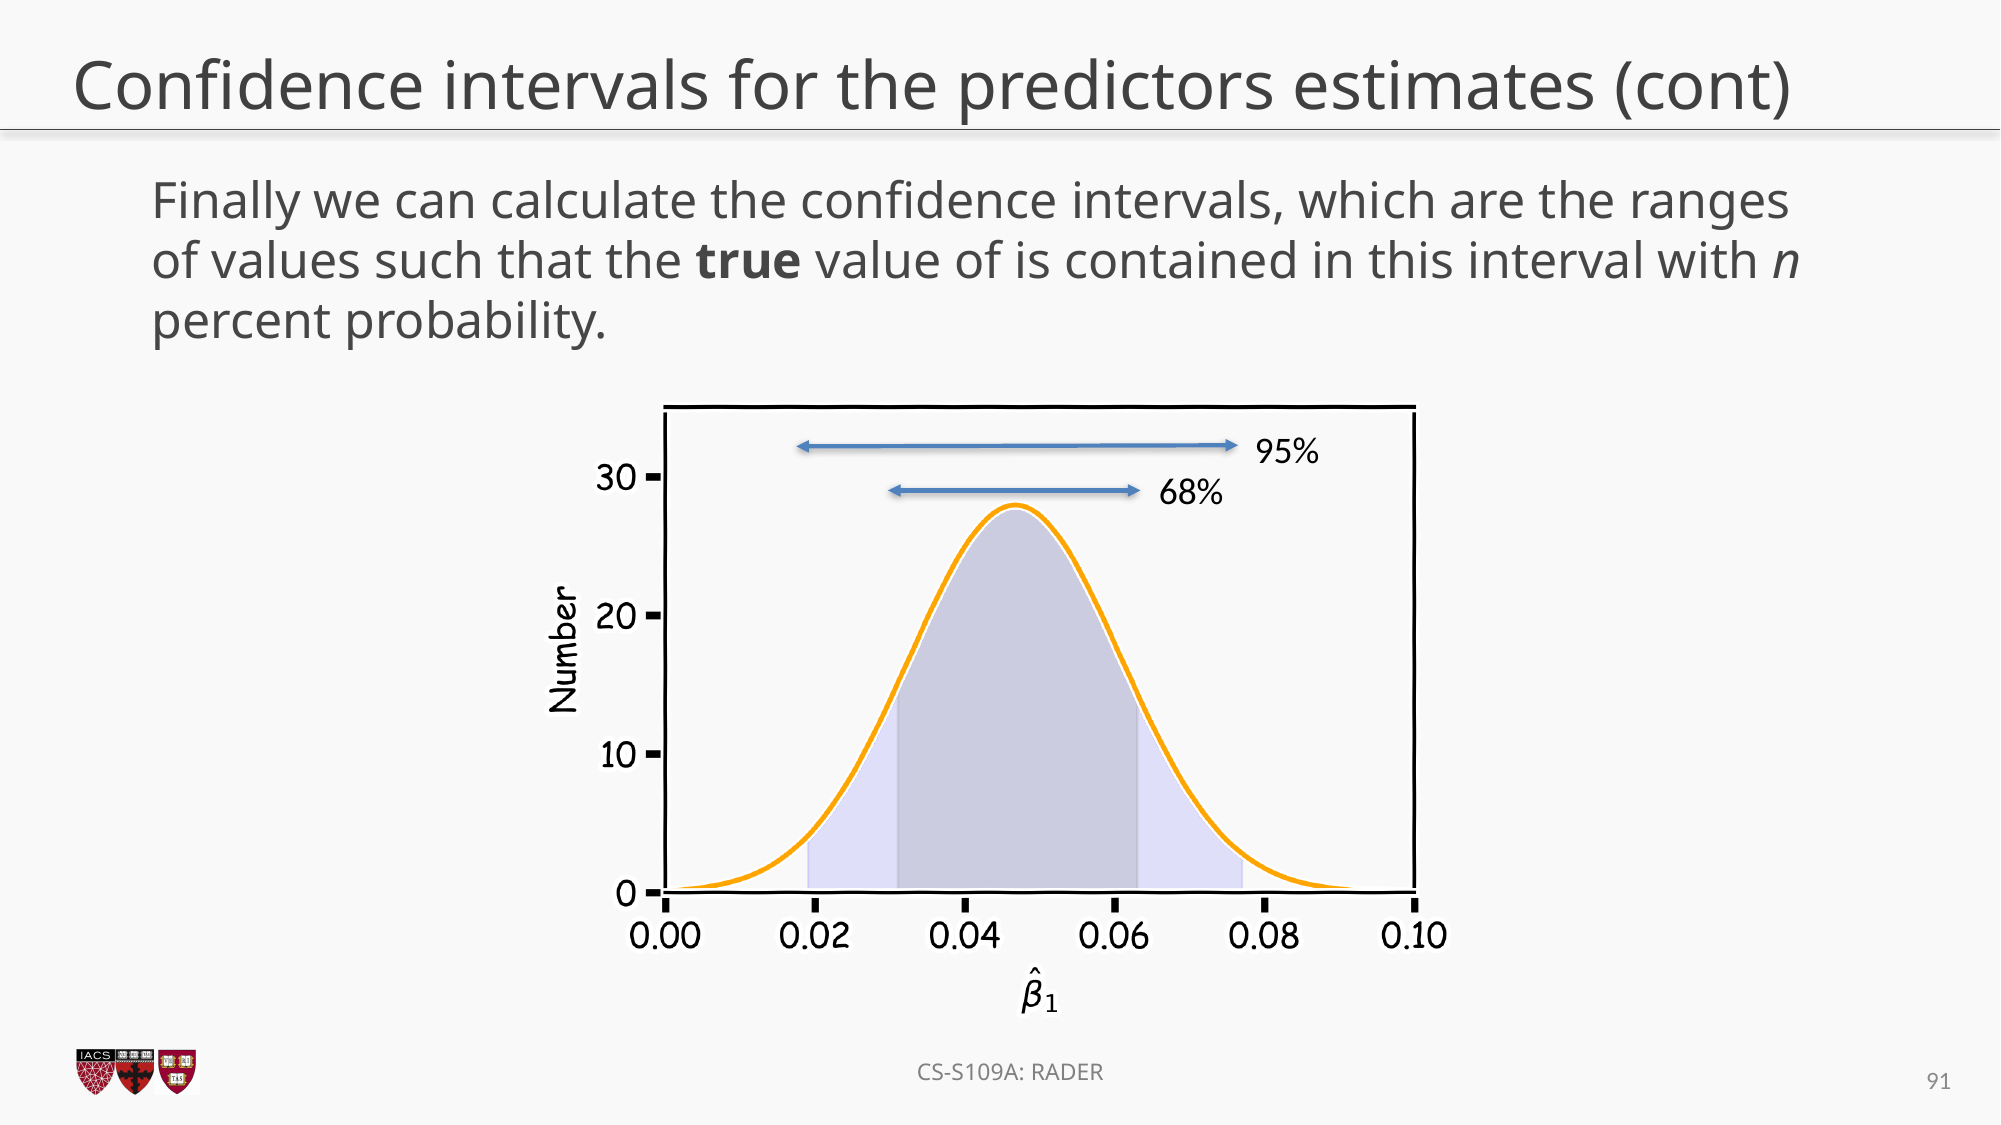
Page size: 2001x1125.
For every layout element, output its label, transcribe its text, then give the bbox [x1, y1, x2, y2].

picture [75, 1049, 200, 1095]
title Confidence intervals for the predictors estimates (cont) [57, 35, 1943, 162]
picture [451, 321, 1521, 1035]
list [136, 193, 1831, 540]
slide_number 91 [1500, 1050, 1967, 1110]
